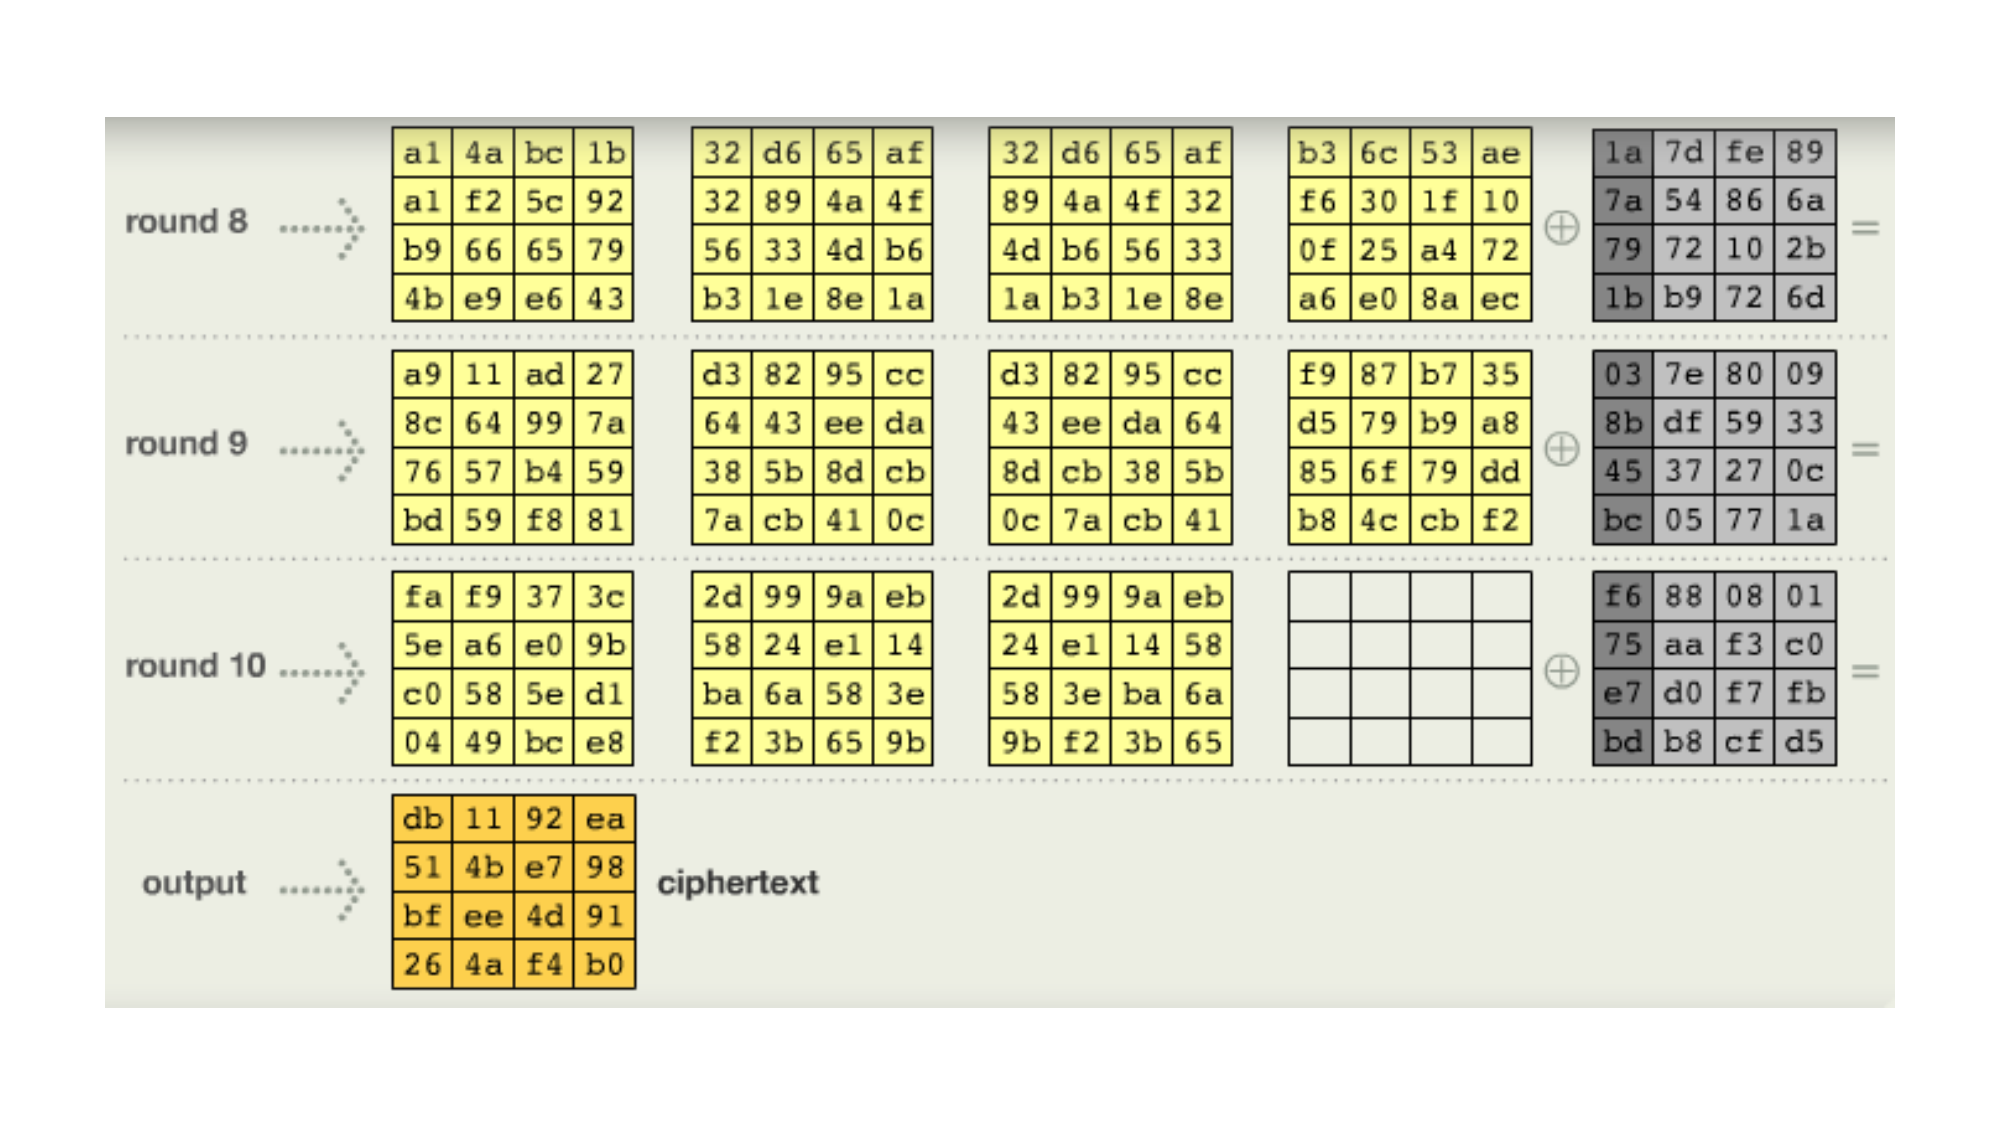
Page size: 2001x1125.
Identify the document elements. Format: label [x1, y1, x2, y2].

list [105, 117, 1895, 1008]
